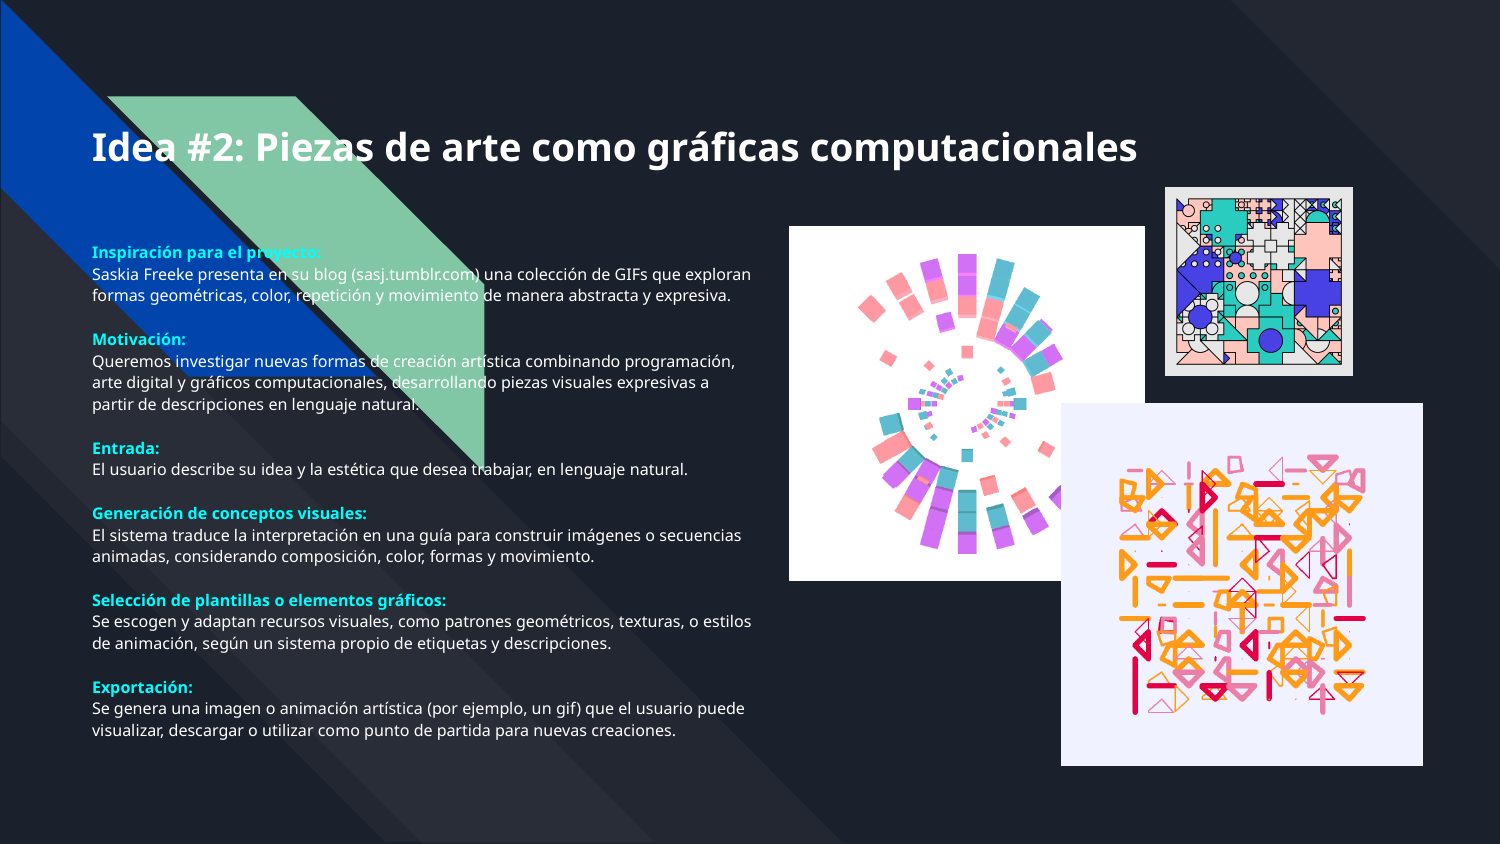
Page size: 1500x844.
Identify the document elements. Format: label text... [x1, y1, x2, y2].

picture [1164, 187, 1354, 377]
title Idea #2: Piezas de arte como gráficas computacionales [77, 105, 1391, 188]
picture [789, 226, 1424, 766]
subtitle Inspiración para el proyecto: Saskia Freeke presenta en su blog (sasj.tumblr.com) una colección de GIFs que exploran formas geométricas, color, repetición y movimiento de manera abstracta y expresiva. Motivación: Queremos investigar nuevas formas de creación artística combinando programación, arte digital y gráficos computacionales, desarrollando piezas visuales expresivas a partir de descripciones en lenguaje natural. Entrada: El usuario describe su idea y la estética que desea trabajar, en lenguaje natural. Generación de conceptos visuales: El sistema traduce la interpretación en una guía para construir imágenes o secuencias animadas, considerando composición, color, formas y movimiento. Selección de plantillas o elementos gráficos: Se escogen y adaptan recursos visuales, como patrones geométricos, texturas, o estilos de animación, según un sistema propio de etiquetas y descripciones. Exportación: Se genera una imagen o animación artística (por ejemplo, un gif) que el usuario puede visualizar, descargar o utilizar como punto de partida para nuevas creaciones. [77, 226, 769, 764]
